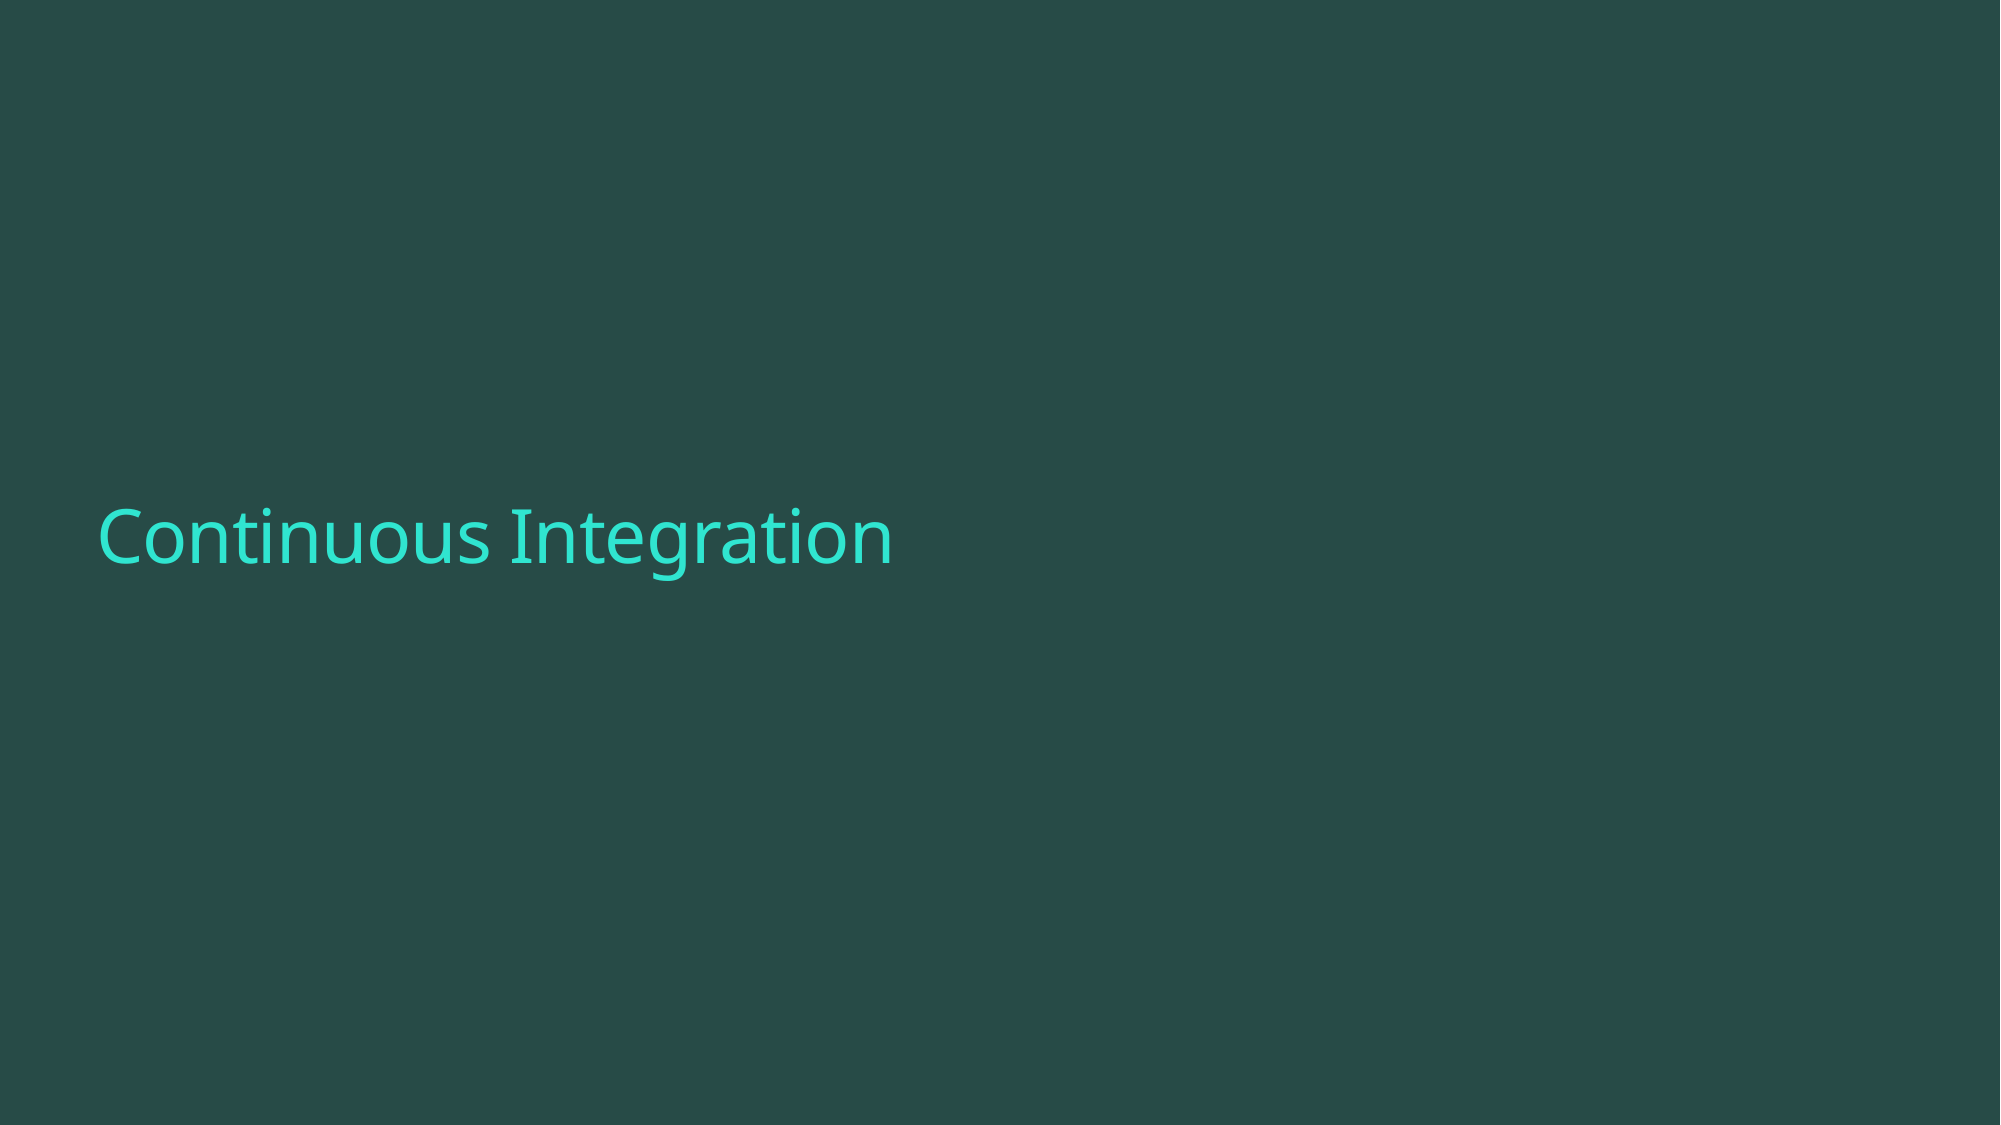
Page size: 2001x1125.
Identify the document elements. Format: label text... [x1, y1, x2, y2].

title Continuous Integration [96, 498, 1596, 580]
